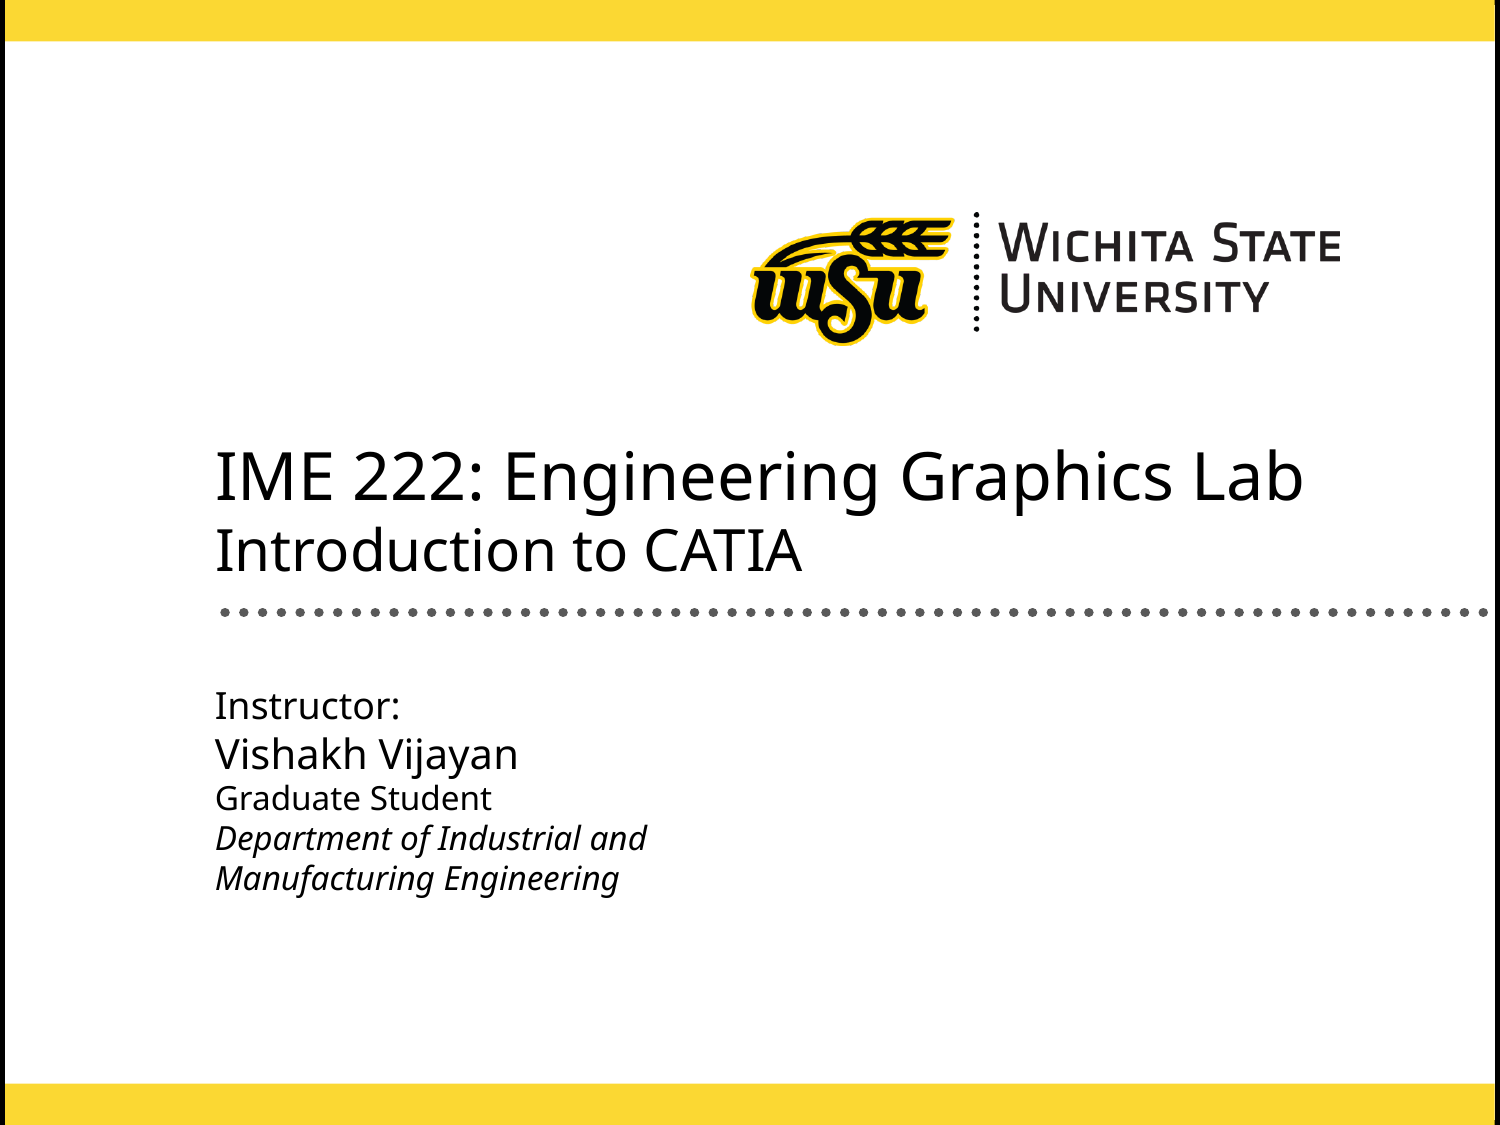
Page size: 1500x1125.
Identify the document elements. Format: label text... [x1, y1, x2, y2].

text_box Instructor: Vishakh Vijayan Graduate Student Department of Industrial and Manufacturing Engineering [199, 675, 800, 905]
title IME 222: Engineering Graphics Lab Introduction to CATIA [199, 349, 1500, 592]
picture [750, 212, 1340, 346]
